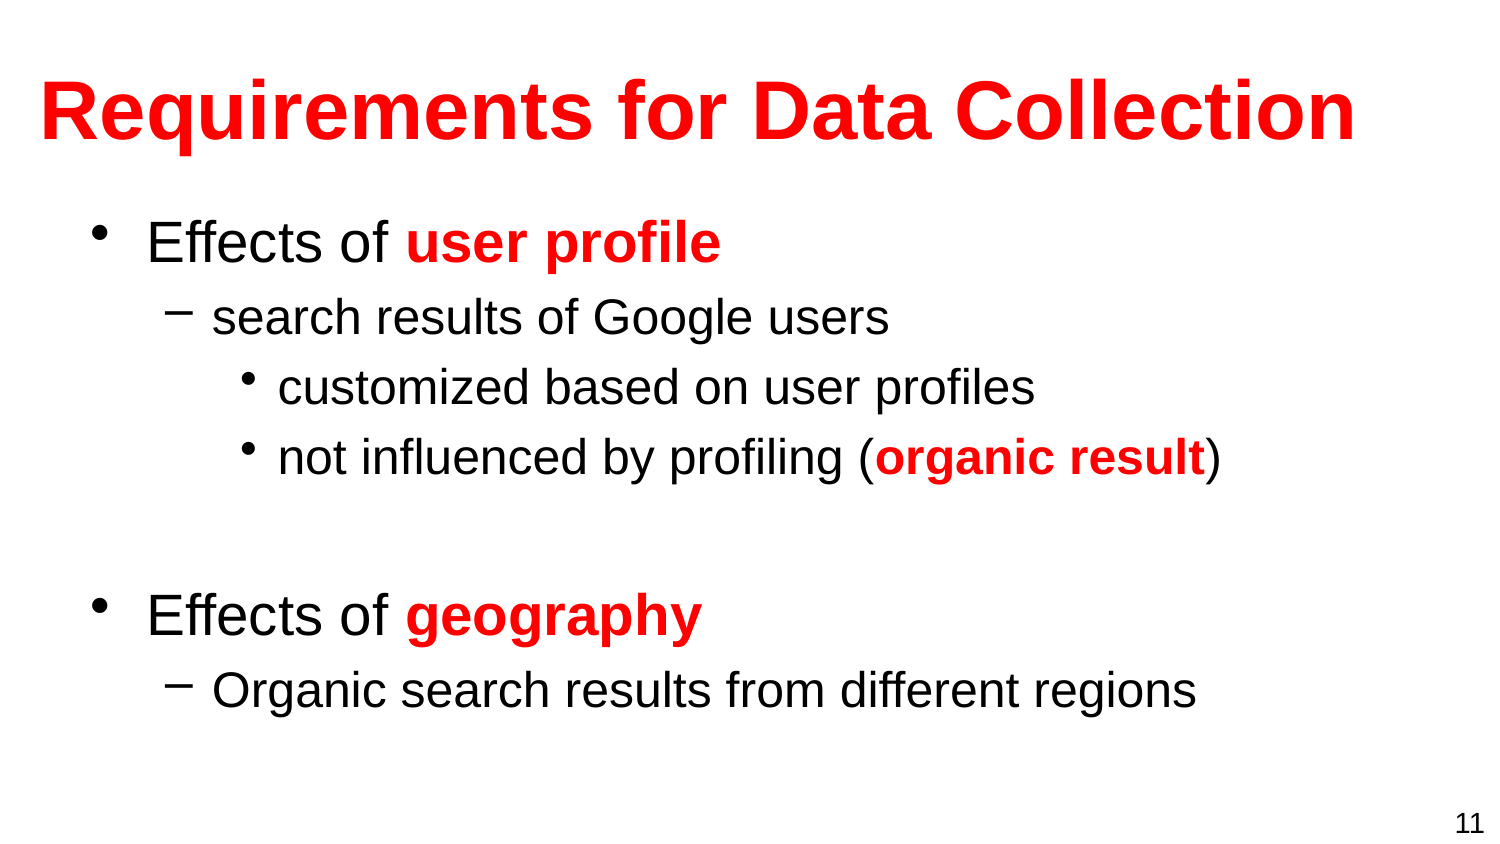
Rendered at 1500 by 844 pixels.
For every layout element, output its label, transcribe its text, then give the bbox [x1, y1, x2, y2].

slide_number 11 [1149, 796, 1500, 826]
title Requirements for Data Collection [24, 35, 1463, 177]
list Effects of user profile search results of Google users customized based on user profiles not influenced by profiling (organic result) Effects of geography Organic search results from different regions [74, 196, 1426, 754]
